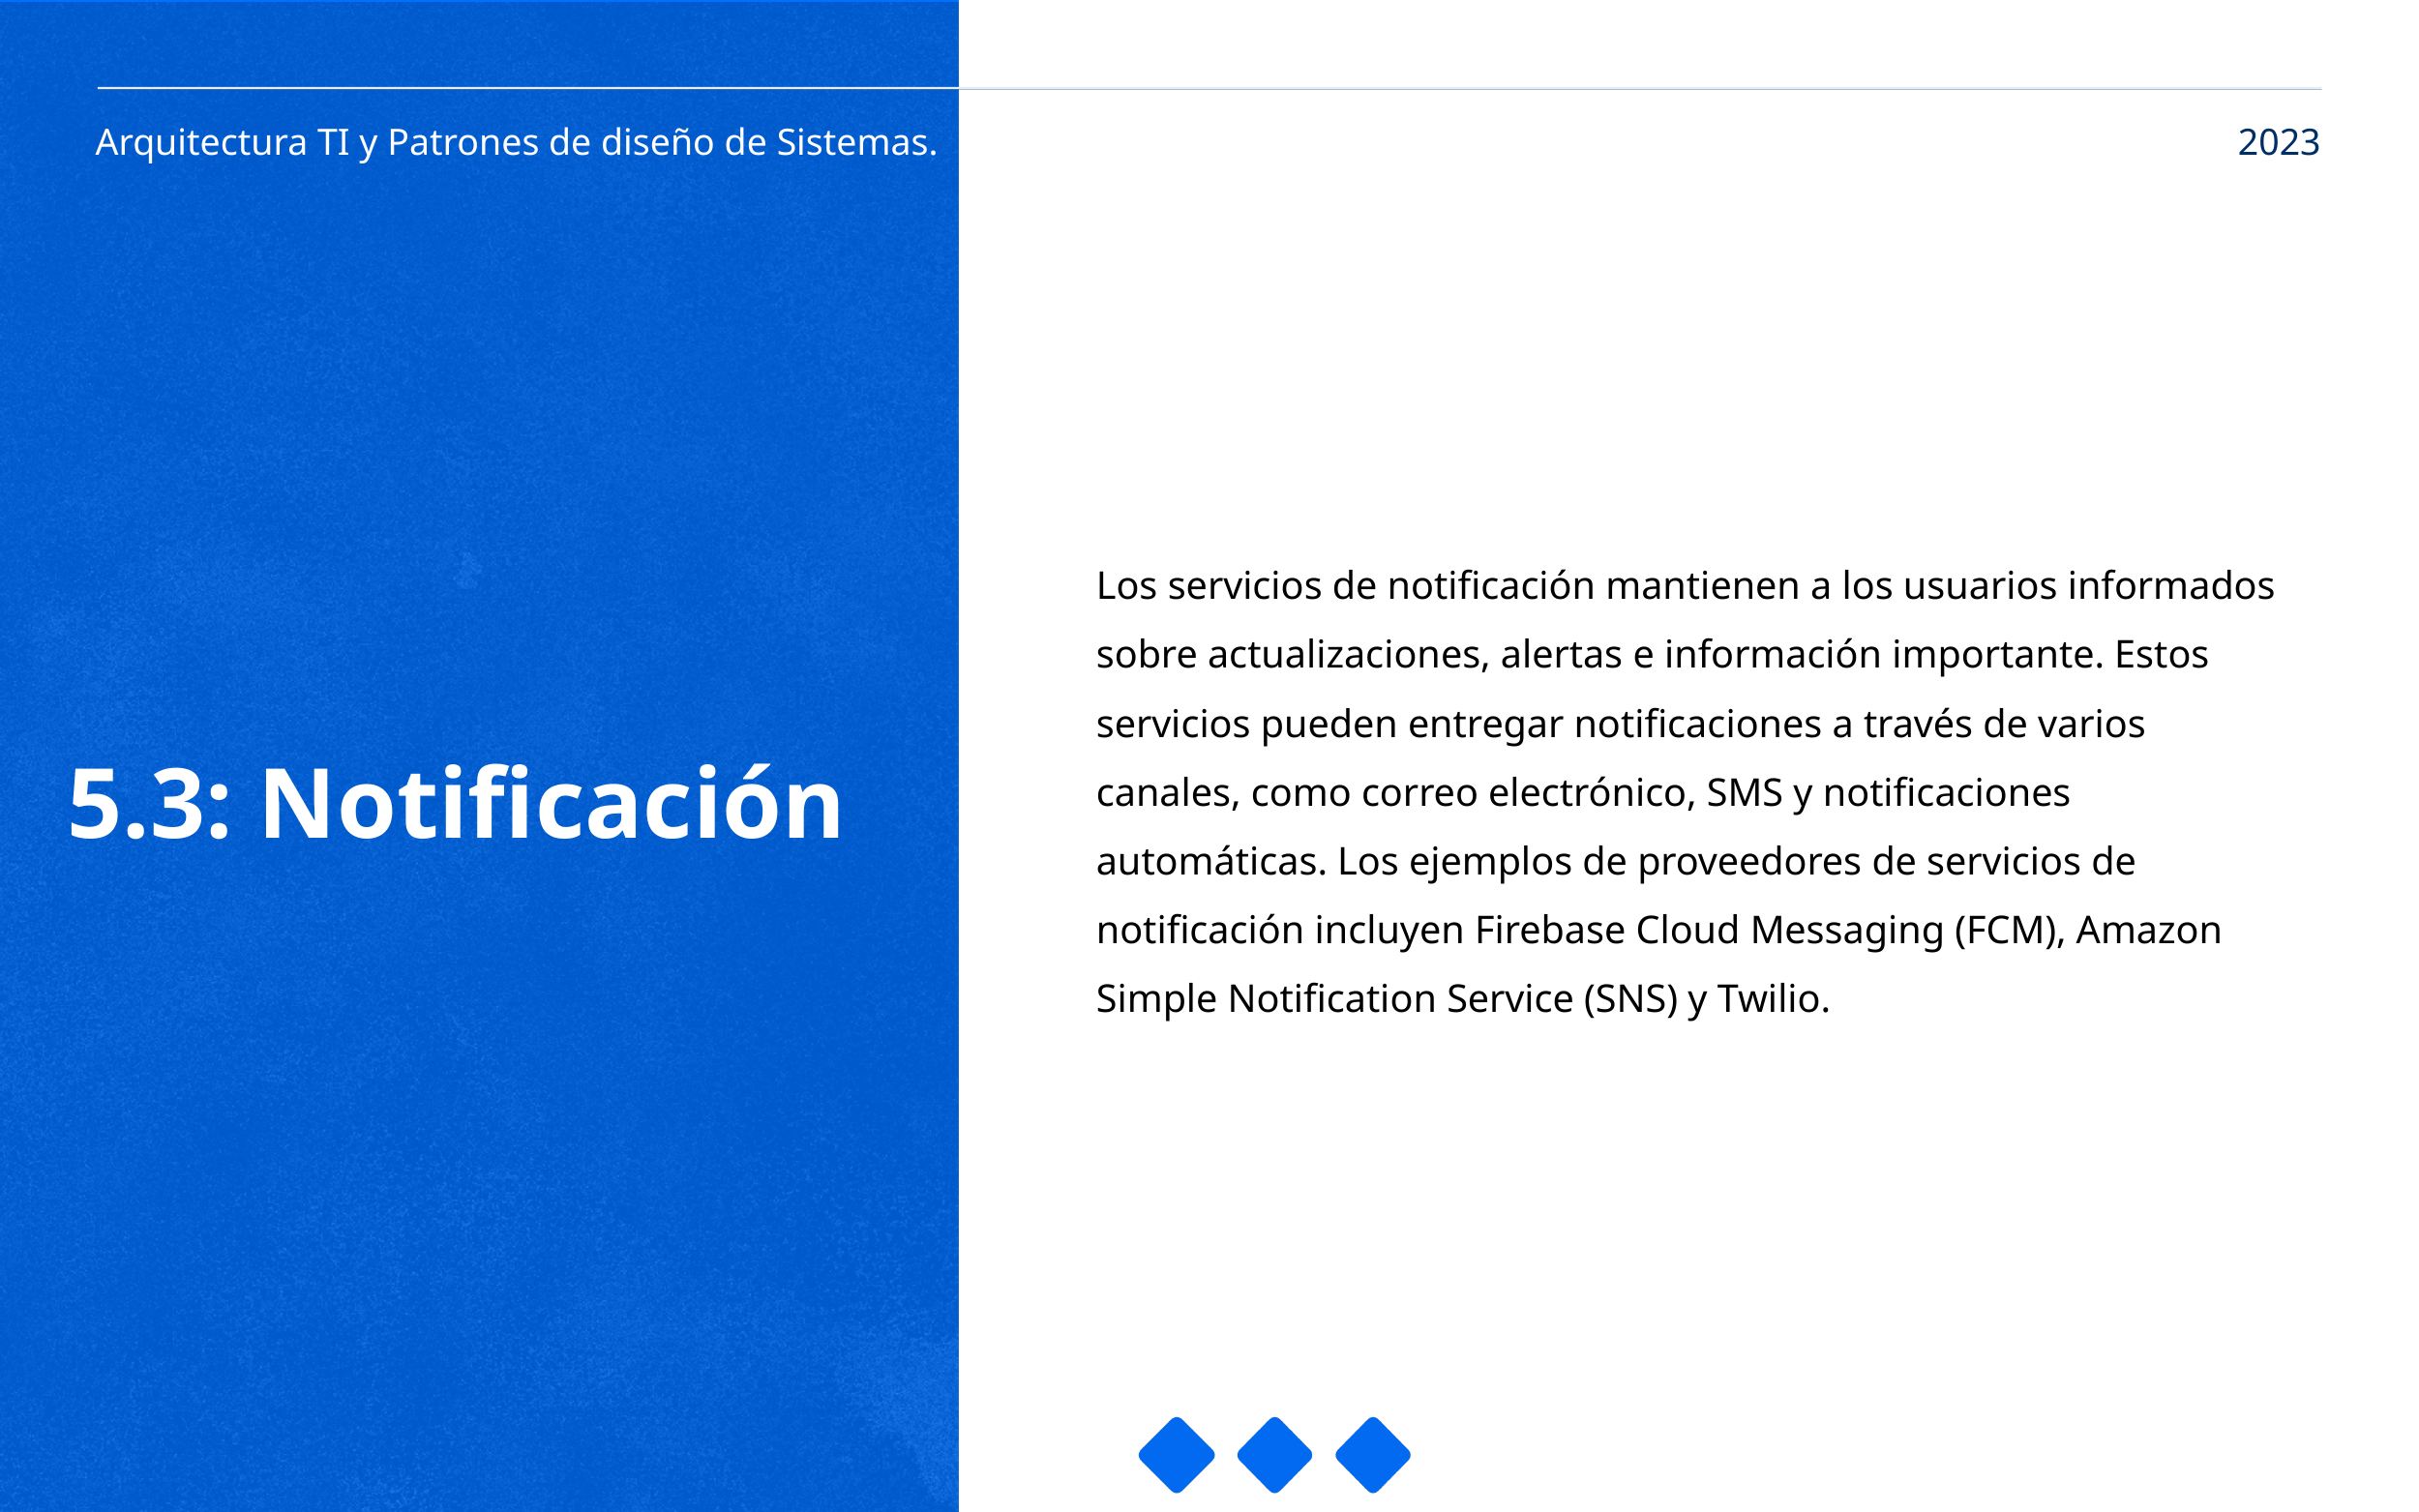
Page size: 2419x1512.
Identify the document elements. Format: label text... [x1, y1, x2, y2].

picture [0, 0, 2322, 1512]
picture [1330, 1412, 1415, 1497]
text_box Los servicios de notificación mantienen a los usuarios informados sobre actualizaciones, alertas e información importante. Estos servicios pueden entregar notificaciones a través de varios canales, como correo electrónico, SMS y notificaciones automáticas. Los ejemplos de proveedores de servicios de notificación incluyen Firebase Cloud Messaging (FCM), Amazon Simple Notification Service (SNS) y Twilio. [1095, 538, 2295, 1031]
picture [1233, 1412, 1317, 1497]
picture [1135, 1412, 1219, 1497]
text_box 2023 [2051, 101, 2321, 149]
